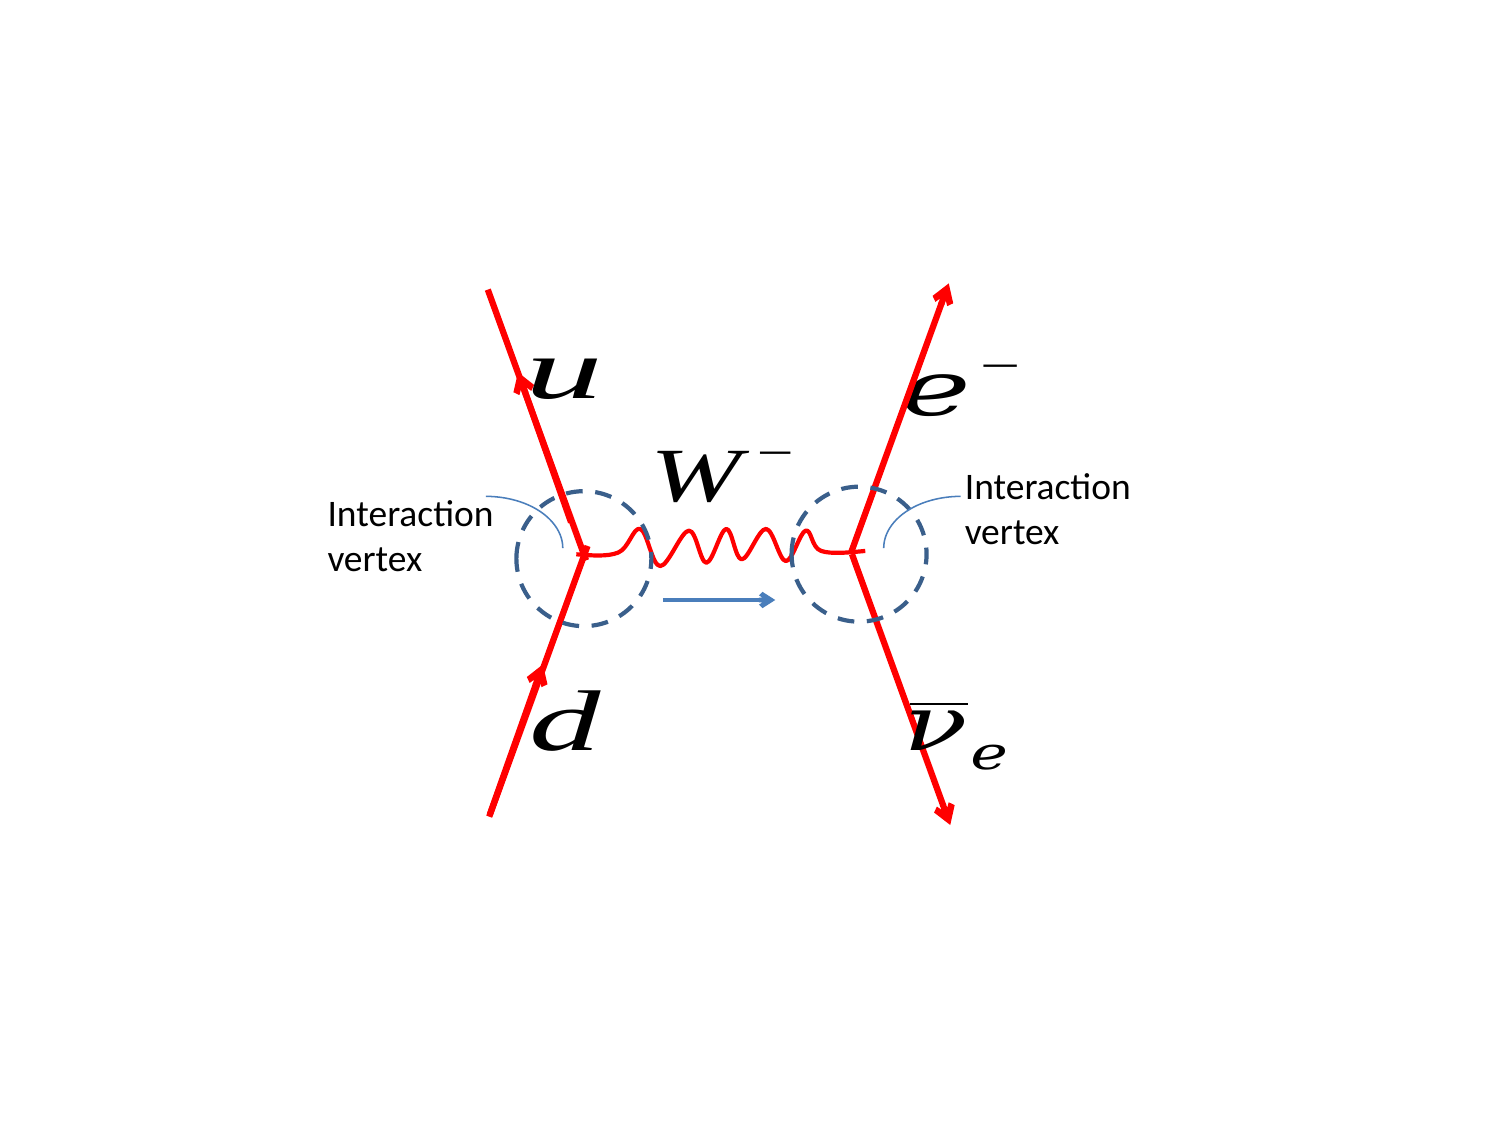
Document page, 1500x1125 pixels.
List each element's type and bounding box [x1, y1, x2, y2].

text_box [312, 283, 1175, 826]
